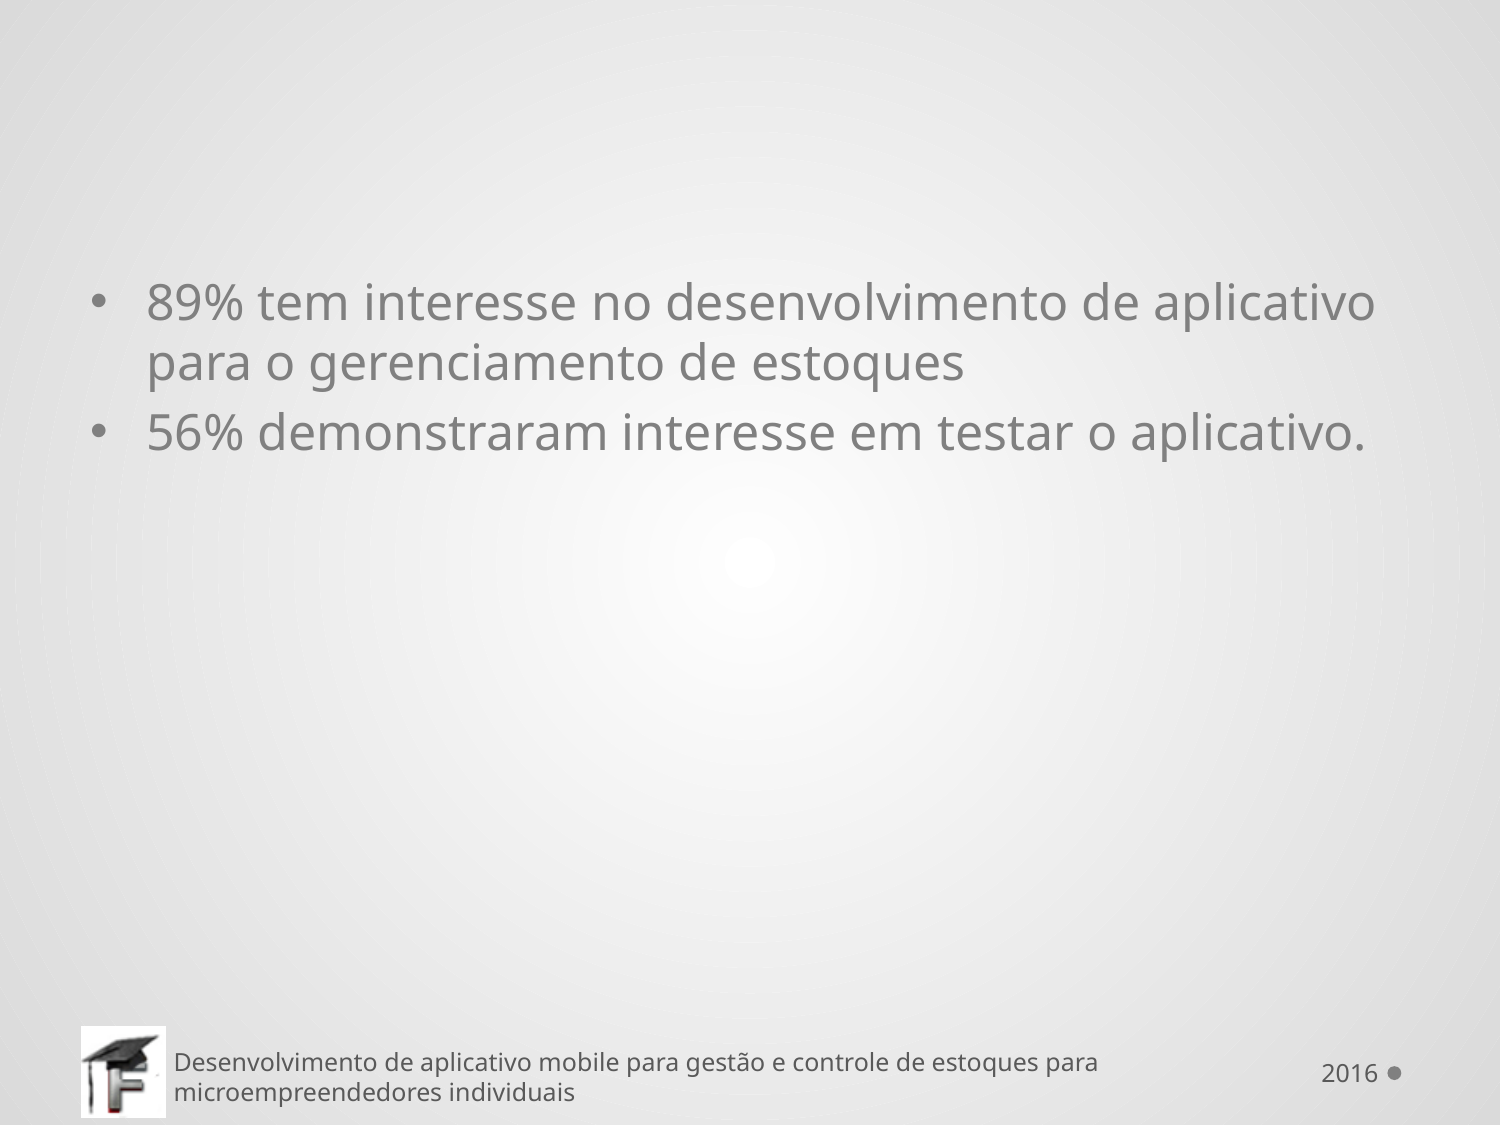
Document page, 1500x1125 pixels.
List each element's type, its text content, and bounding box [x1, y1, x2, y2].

list 89% tem interesse no desenvolvimento de aplicativo para o gerenciamento de estoques 56% demonstraram interesse em testar o aplicativo. [75, 262, 1425, 1005]
picture [81, 1026, 166, 1118]
footer Desenvolvimento de aplicativo mobile para gestão e controle de estoques para microempreendedores individuais [166, 1046, 1128, 1107]
slide_number 2016 [1043, 1042, 1386, 1103]
